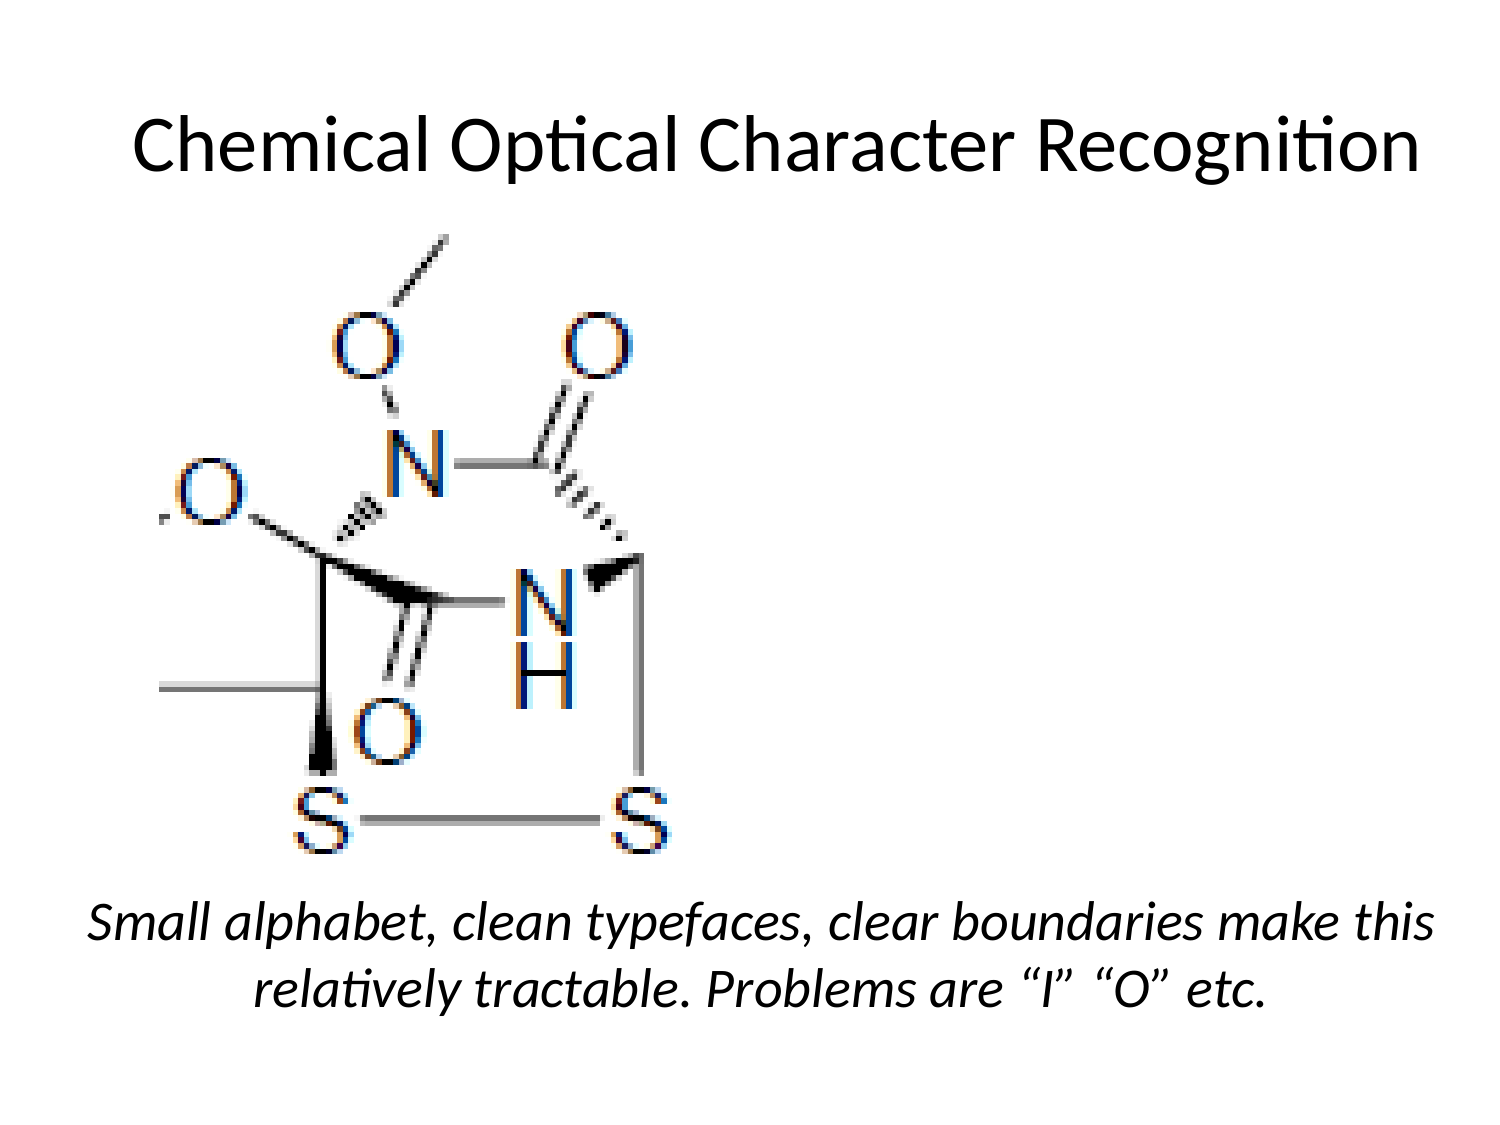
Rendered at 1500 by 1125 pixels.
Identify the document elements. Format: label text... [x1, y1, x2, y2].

title Chemical Optical Character Recognition [75, 45, 1483, 233]
picture [159, 218, 763, 905]
text_box Small alphabet, clean typefaces, clear boundaries make this relatively tractable. Problems are “I” “O” etc. [58, 857, 1466, 1046]
